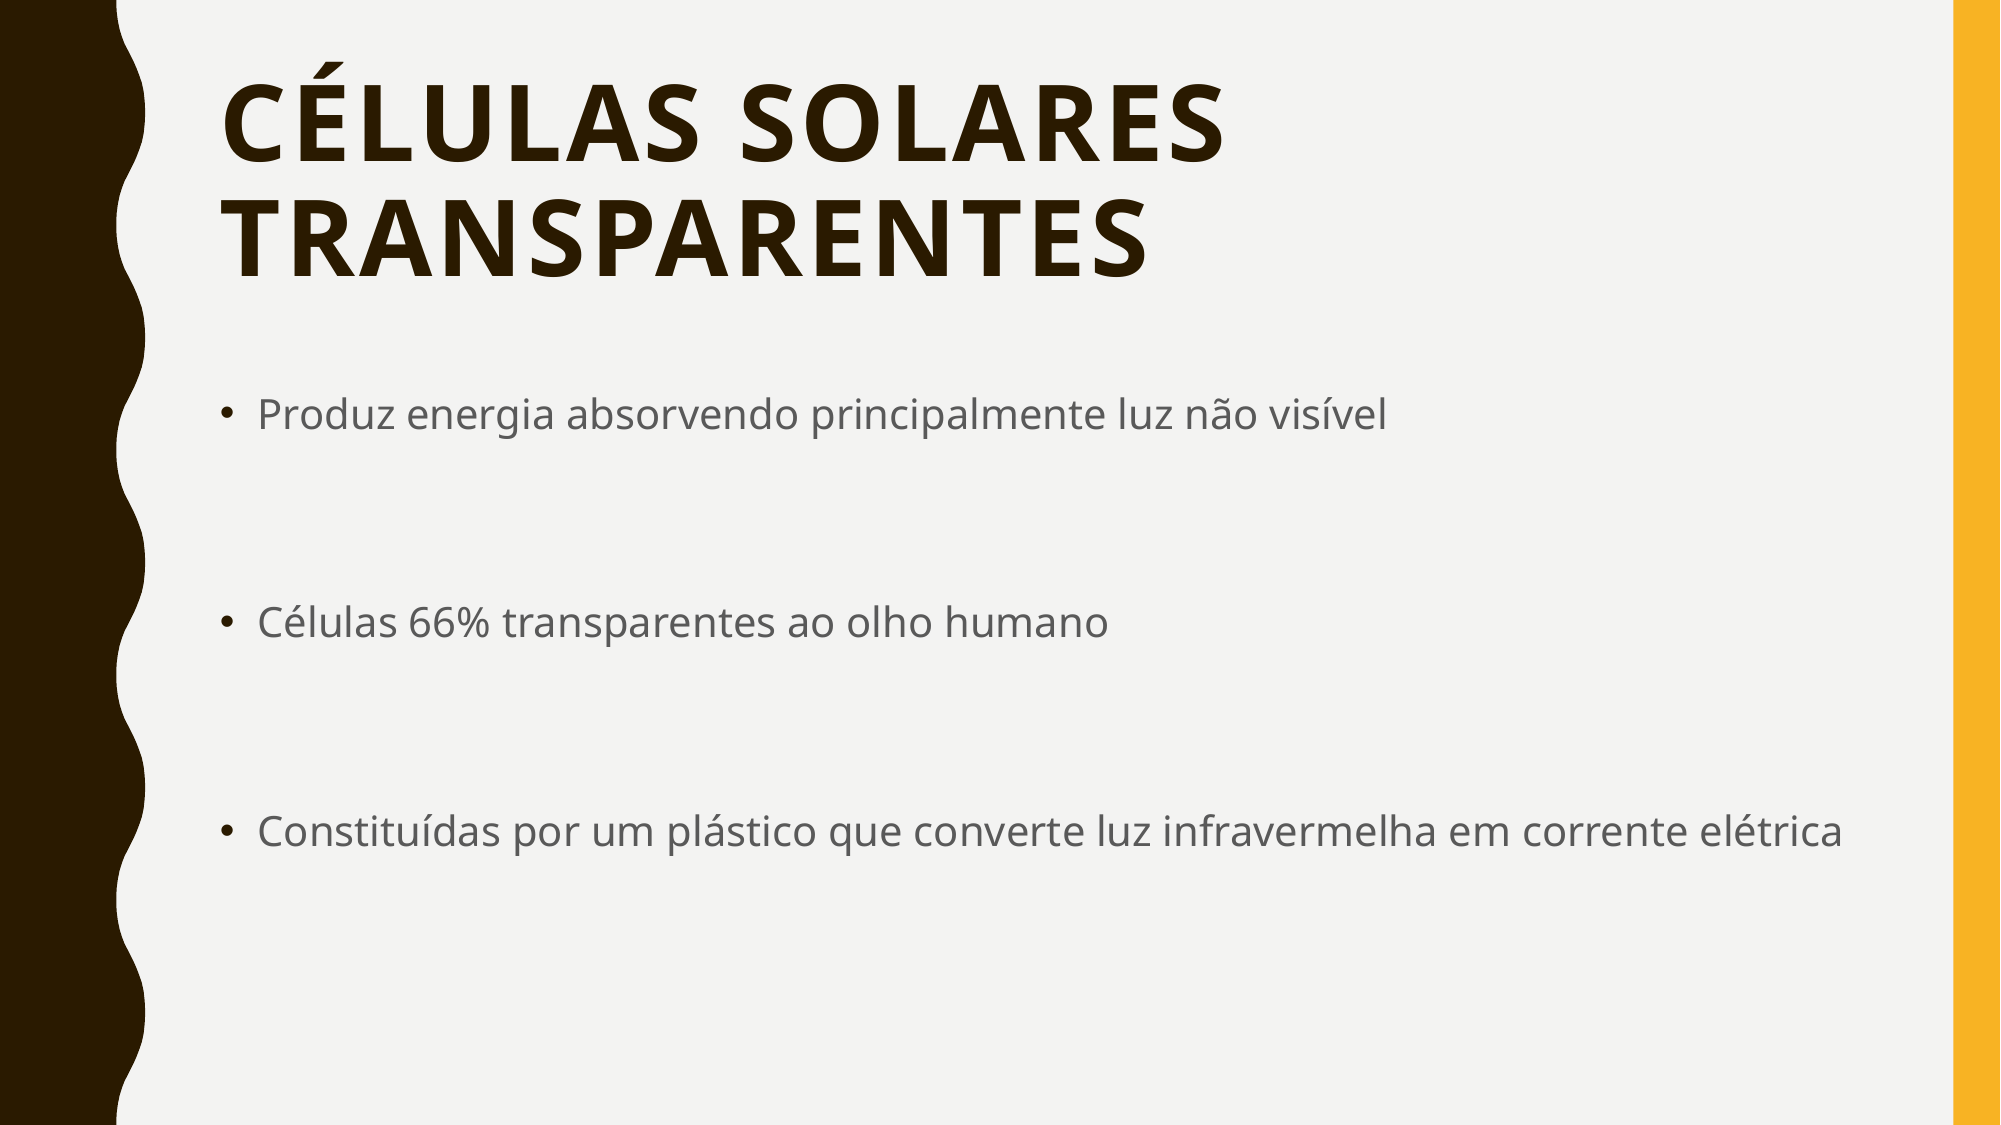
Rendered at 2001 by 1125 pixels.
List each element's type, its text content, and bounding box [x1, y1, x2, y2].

text_box Células solares transparentes [205, 62, 1875, 308]
text_box Produz energia absorvendo principalmente luz não visível Células 66% transparentes ao olho humano Constituídas por um plástico que converte luz infravermelha em corrente elétrica [205, 375, 1875, 1125]
